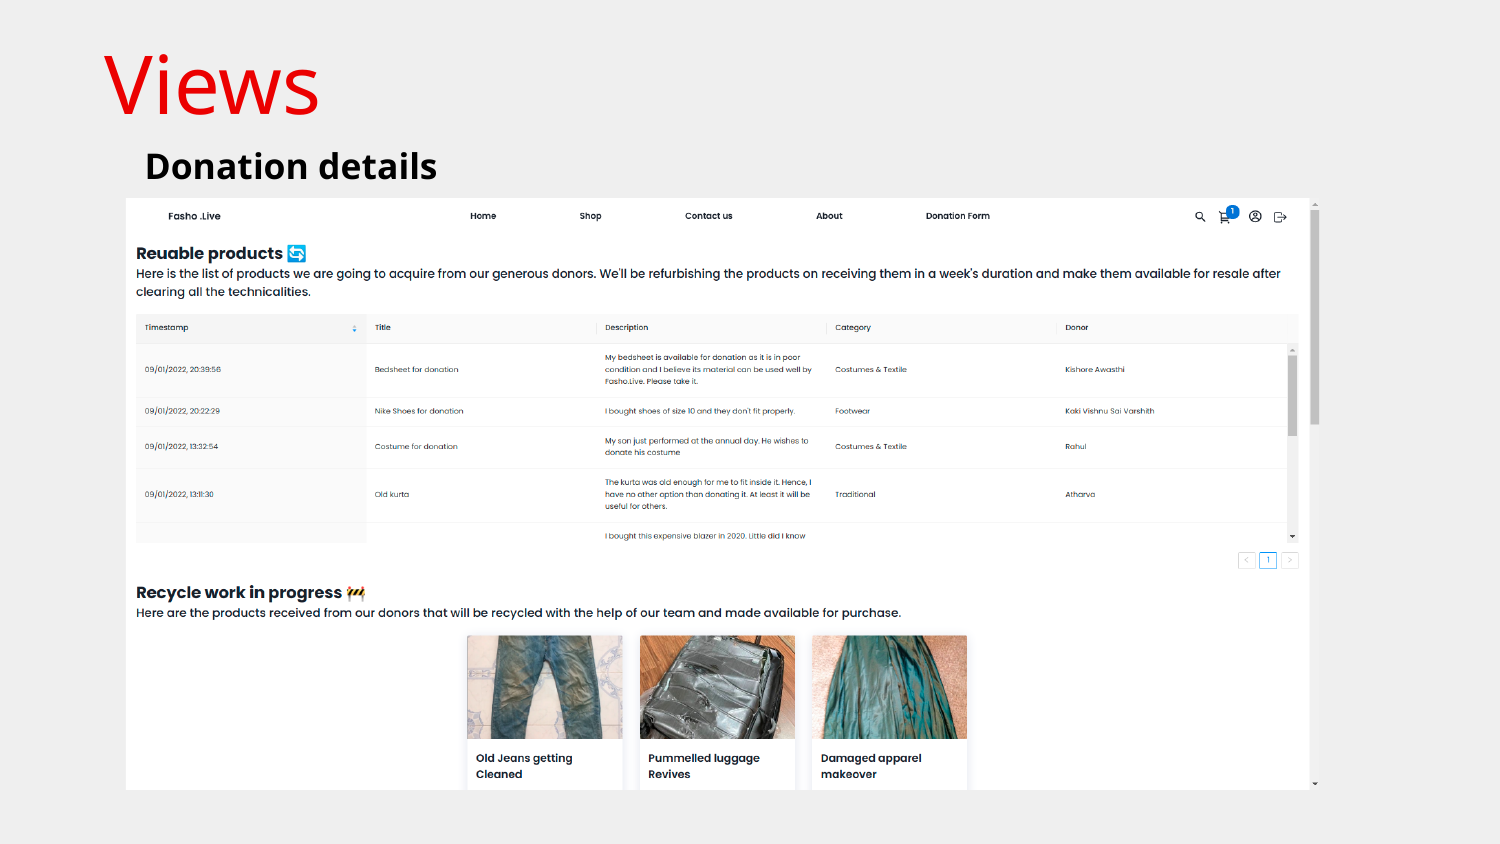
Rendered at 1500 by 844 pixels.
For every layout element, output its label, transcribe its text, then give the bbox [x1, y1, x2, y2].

picture [125, 197, 1320, 790]
title Views [89, 33, 1356, 123]
list Donation details [0, 123, 1500, 745]
